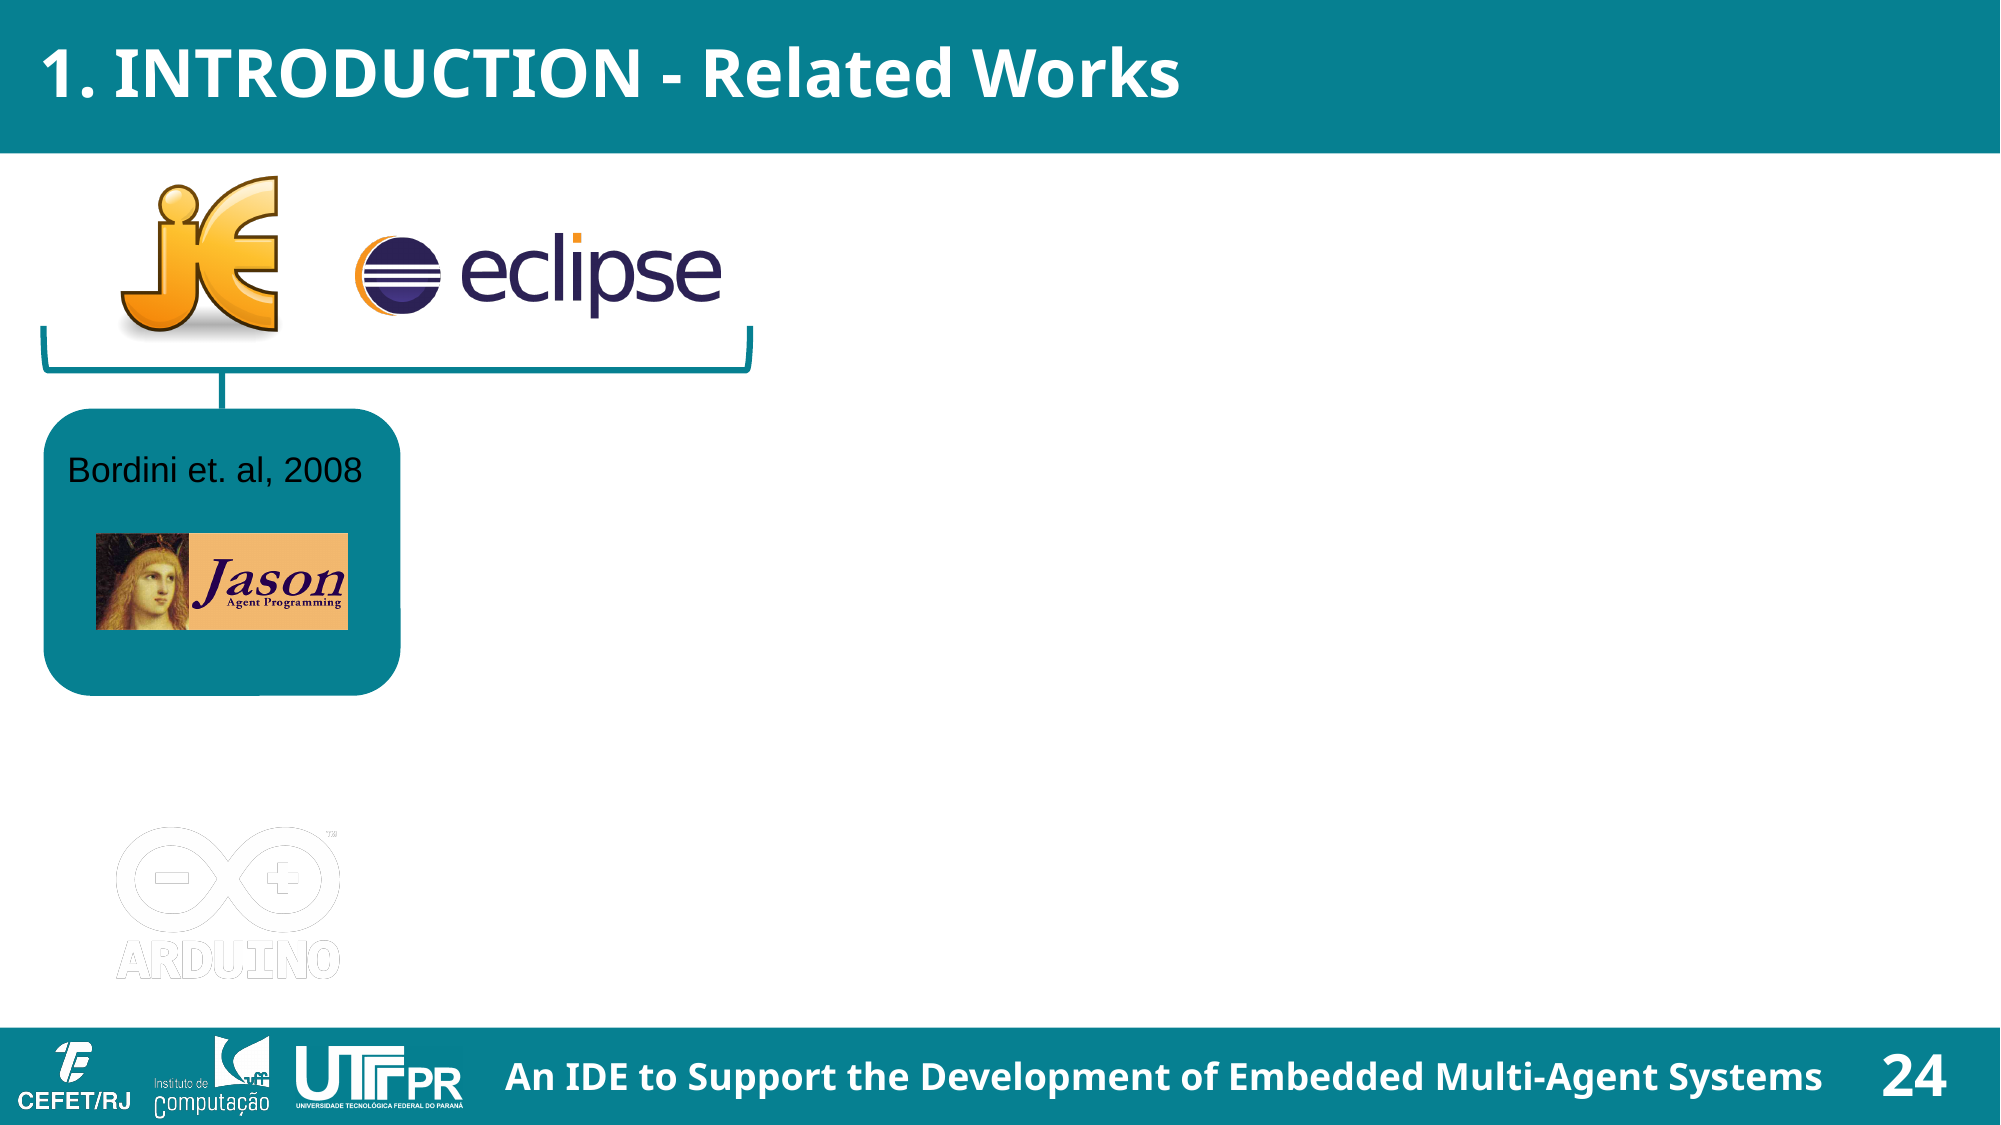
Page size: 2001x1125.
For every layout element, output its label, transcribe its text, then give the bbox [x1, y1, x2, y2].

picture [116, 827, 340, 979]
text_box [43, 325, 355, 371]
text_box [721, 325, 751, 371]
text_box 1. INTRODUCTION - Related Works [25, 23, 2000, 119]
picture [104, 164, 296, 355]
picture [152, 1033, 271, 1119]
picture [18, 1021, 130, 1125]
picture [355, 178, 721, 373]
picture [295, 1046, 463, 1109]
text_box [43, 408, 404, 696]
